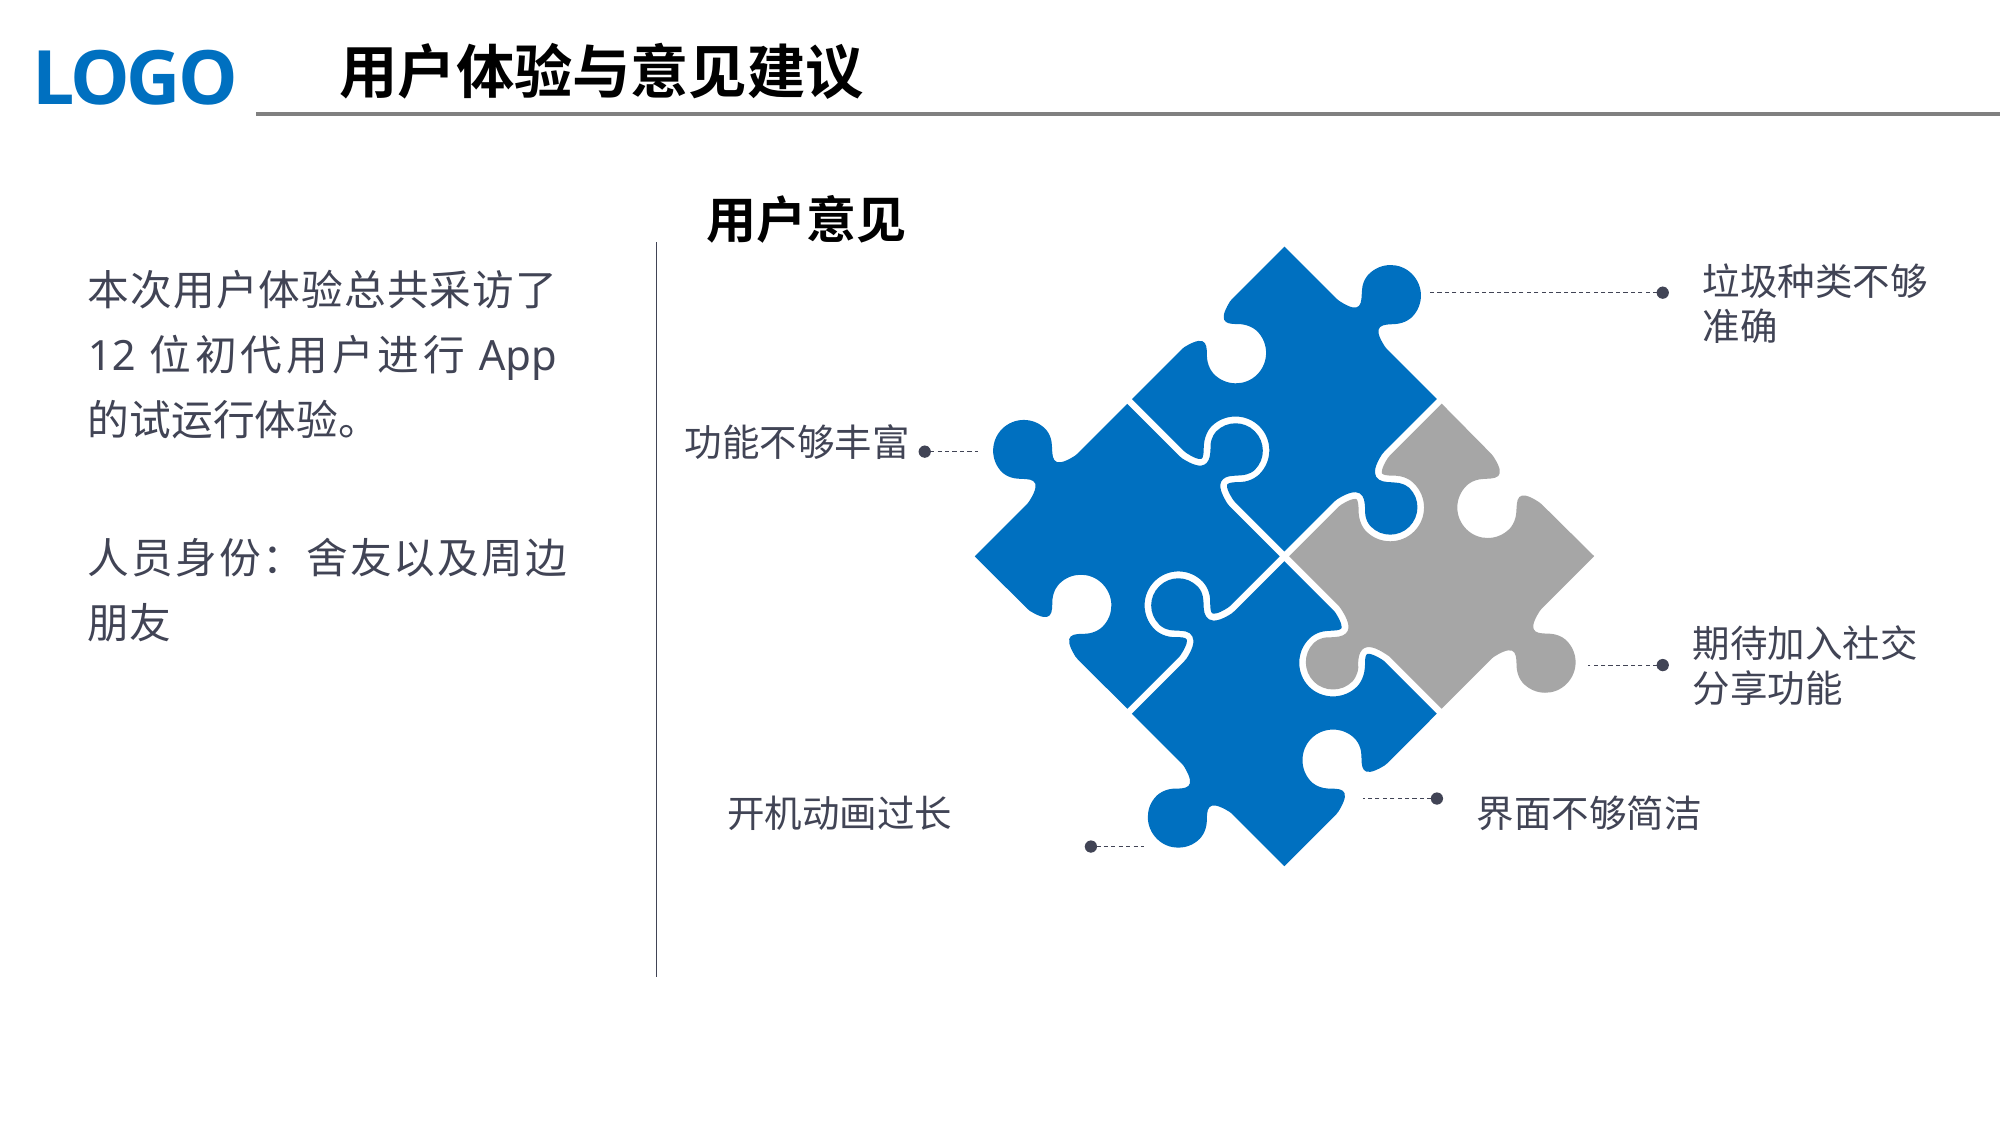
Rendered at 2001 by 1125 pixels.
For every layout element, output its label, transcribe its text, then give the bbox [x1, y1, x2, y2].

text_box 本次用户体验总共采访了12位初代用户进行App的试运行体验。 人员身份：舍友以及周边朋友 [73, 241, 582, 973]
text_box [1129, 244, 1439, 554]
text_box 界面不够简洁 [1462, 783, 1830, 843]
text_box [1129, 559, 1439, 869]
text_box 功能不够丰富 [669, 411, 925, 472]
text_box [972, 401, 1282, 711]
text_box 用户体验与意见建议 [278, 28, 925, 113]
text_box 期待加入社交分享功能 [1677, 612, 1937, 717]
text_box [1287, 401, 1597, 711]
text_box 垃圾种类不够准确 [1688, 250, 1948, 356]
text_box 用户意见 [691, 181, 1022, 256]
text_box 开机动画过长 [712, 783, 1081, 843]
